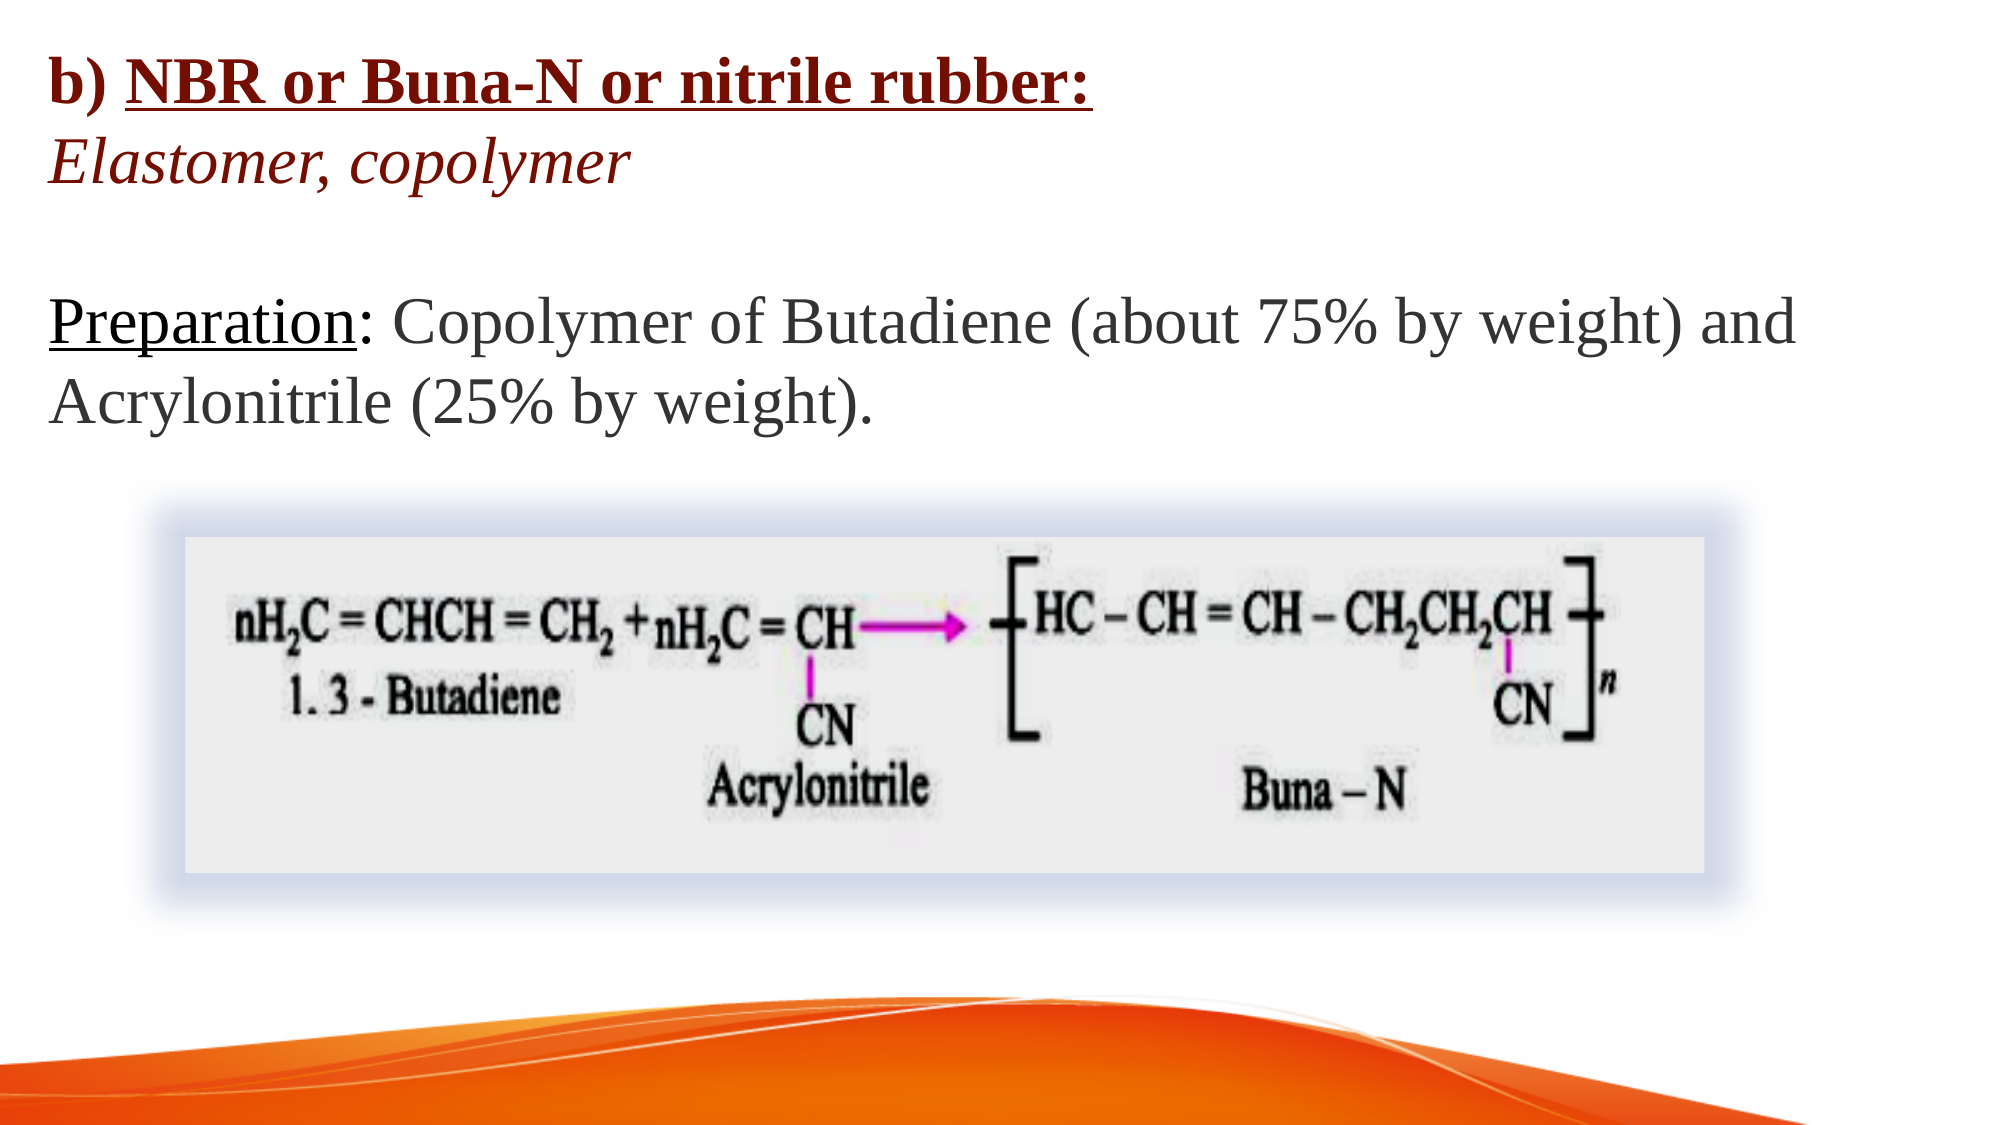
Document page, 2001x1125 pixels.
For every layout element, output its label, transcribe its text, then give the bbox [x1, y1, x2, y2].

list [185, 537, 1705, 873]
picture [0, 0, 2000, 1125]
text_box b) NBR or Buna-N or nitrile rubber: Elastomer, copolymer Preparation: Copolymer of Butadiene (about 75% by weight) and Acrylonitrile (25% by weight). [34, 29, 1964, 525]
